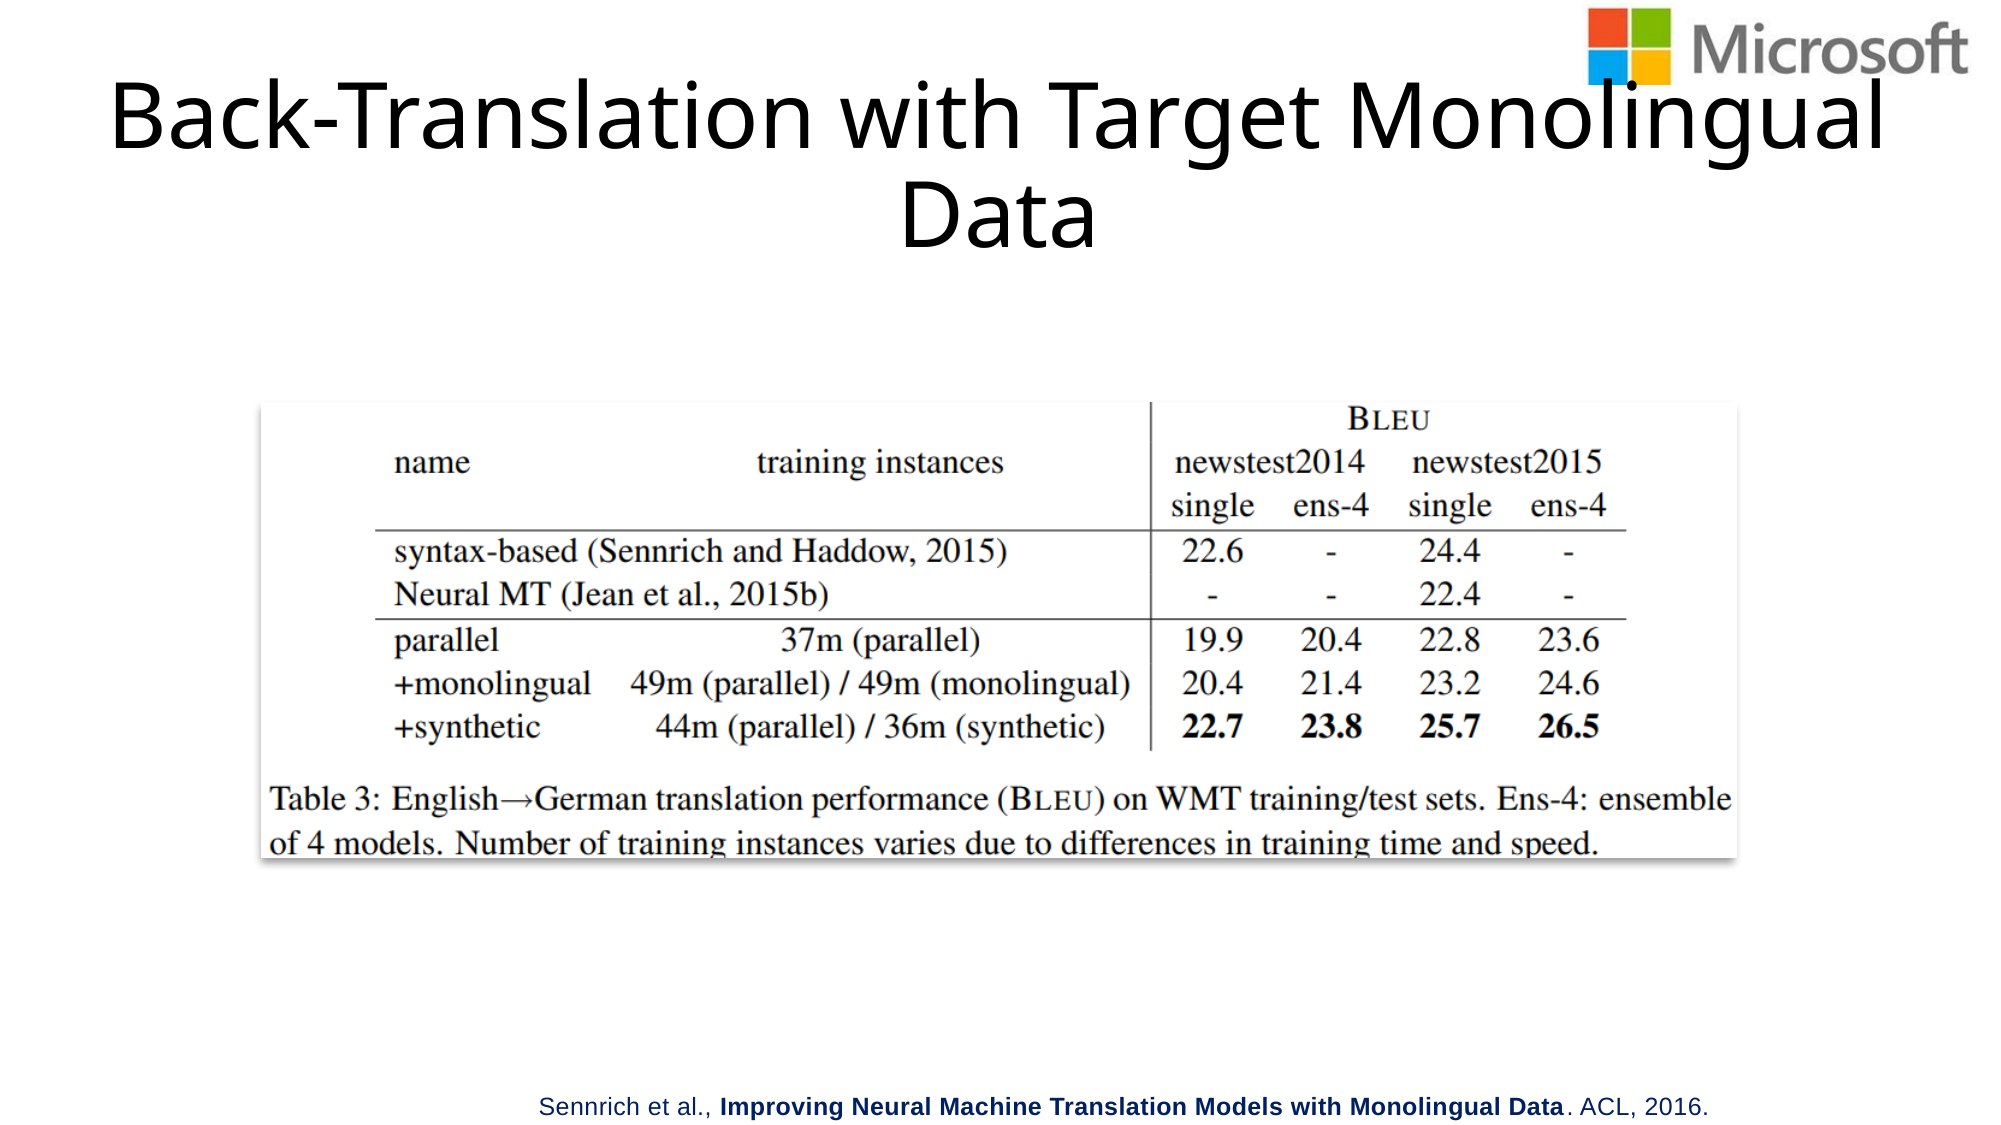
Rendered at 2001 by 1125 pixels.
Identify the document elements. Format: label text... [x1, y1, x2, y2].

picture [261, 402, 1737, 858]
text_box Sennrich et al., Improving Neural Machine Translation Models with Monolingual Data. ACL, 2016. [520, 1093, 1728, 1121]
title Back-Translation with Target Monolingual Data [81, 59, 1917, 278]
picture [1582, 3, 1976, 85]
